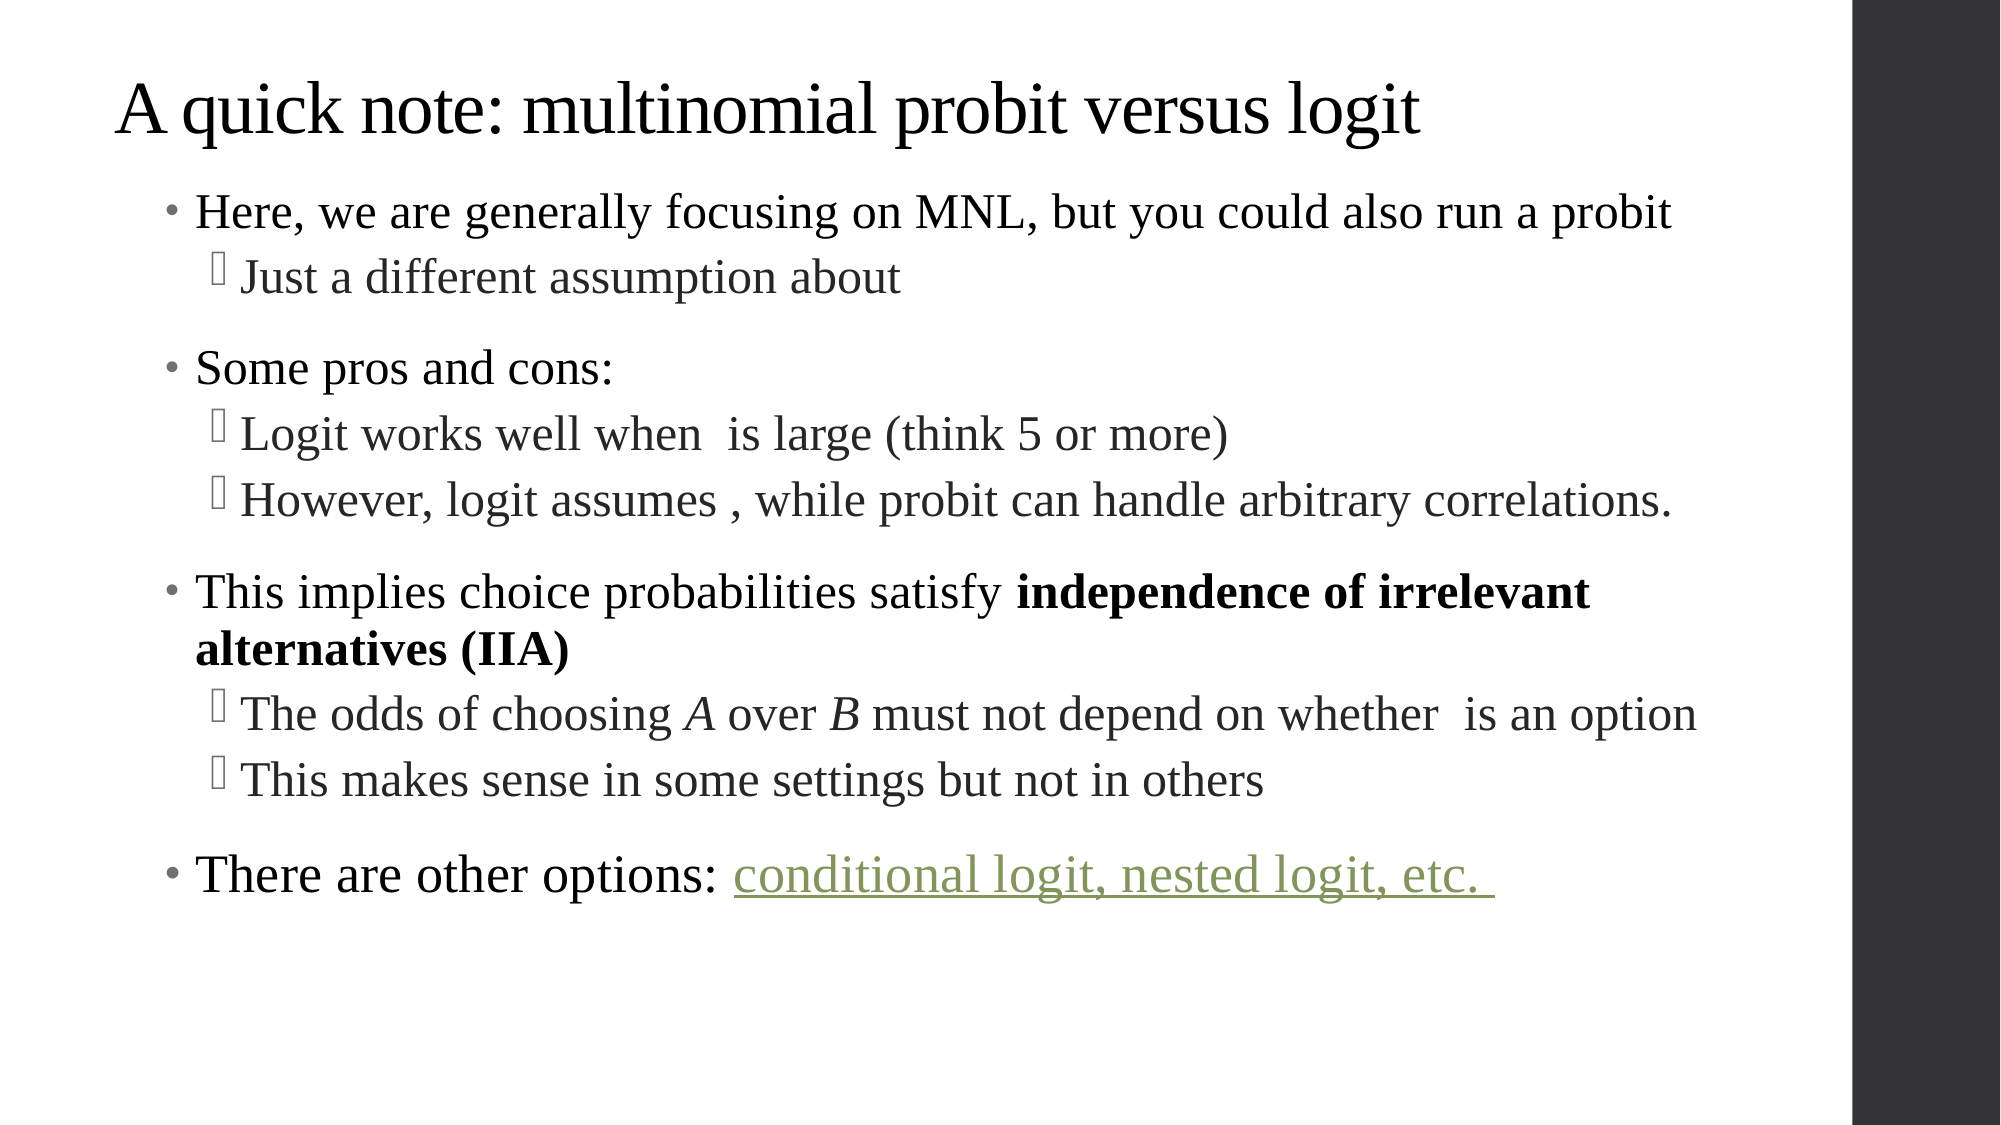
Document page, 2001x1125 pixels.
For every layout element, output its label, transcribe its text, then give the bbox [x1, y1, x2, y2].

title A quick note: multinomial probit versus logit [99, 55, 1813, 158]
